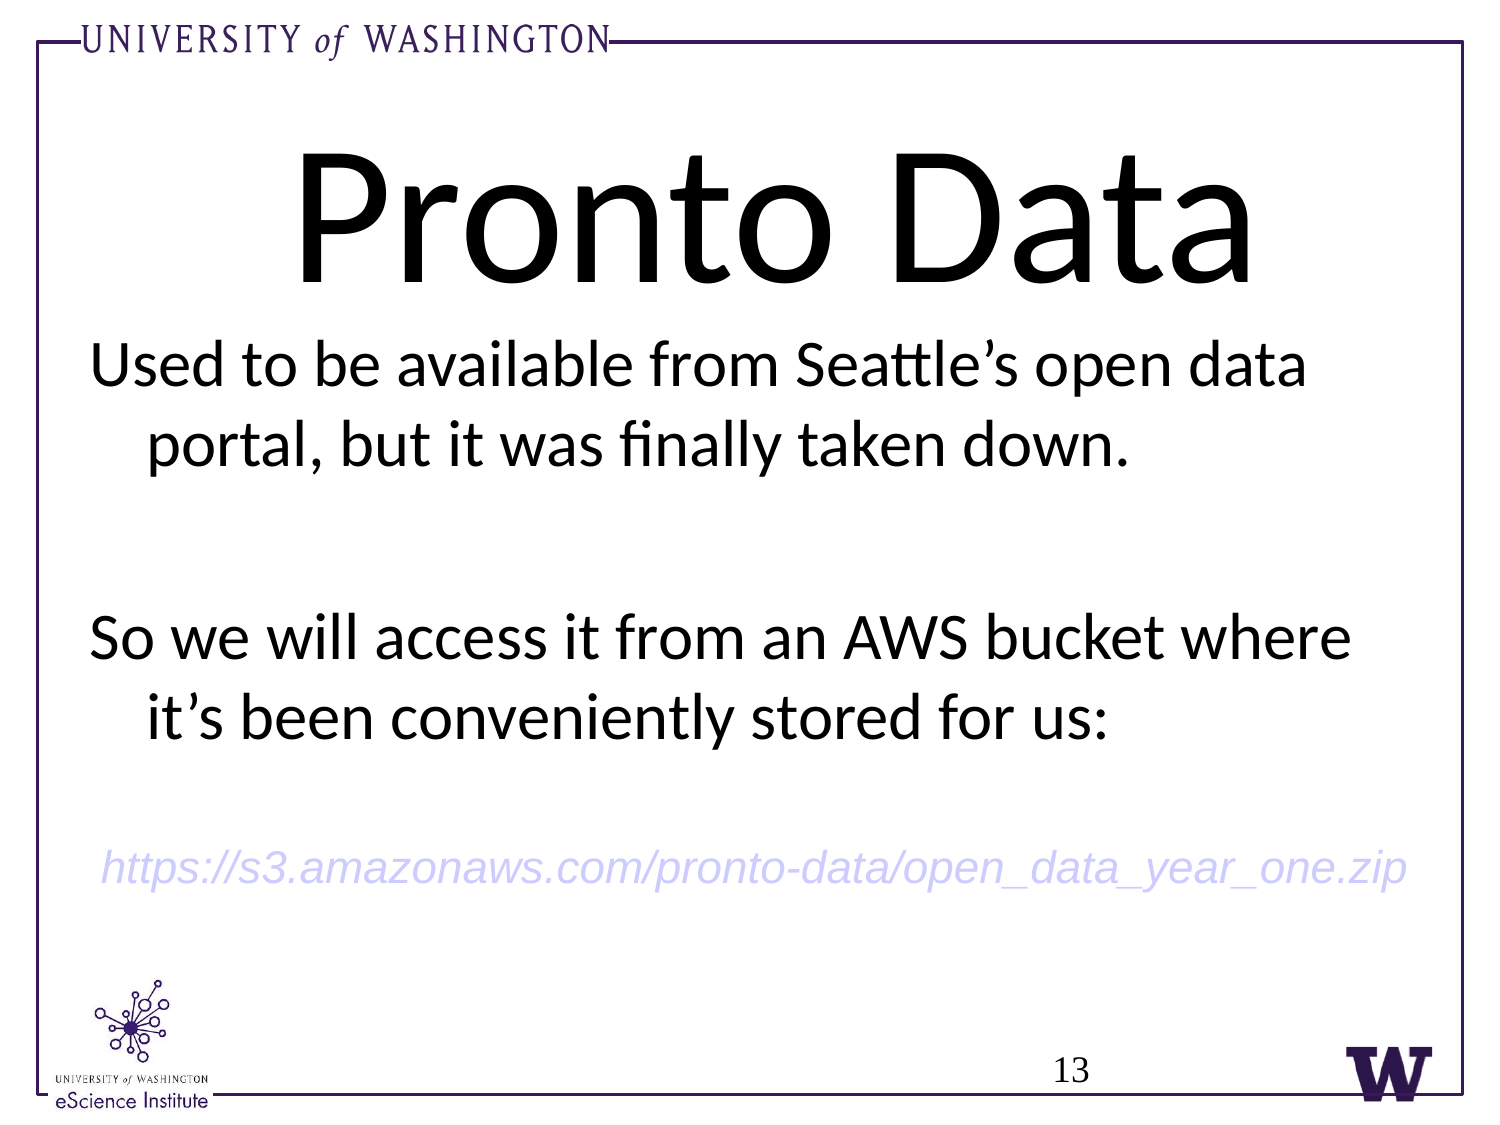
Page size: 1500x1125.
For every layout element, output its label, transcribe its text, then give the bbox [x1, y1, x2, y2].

picture [1339, 1096, 1438, 1107]
picture [1339, 1041, 1438, 1093]
picture [81, 24, 609, 61]
text_box Pronto Data [99, 75, 1450, 250]
text_box https://s3.amazonaws.com/pronto-data/open_data_year_one.zip [86, 774, 1495, 900]
list Used to be available from Seattle’s open data portal, but it was finally taken down. So we will access it from an AWS bucket where it’s been conveniently stored for us: [75, 312, 1425, 1005]
picture [48, 978, 213, 1113]
slide_number 13 [1037, 1037, 1325, 1098]
